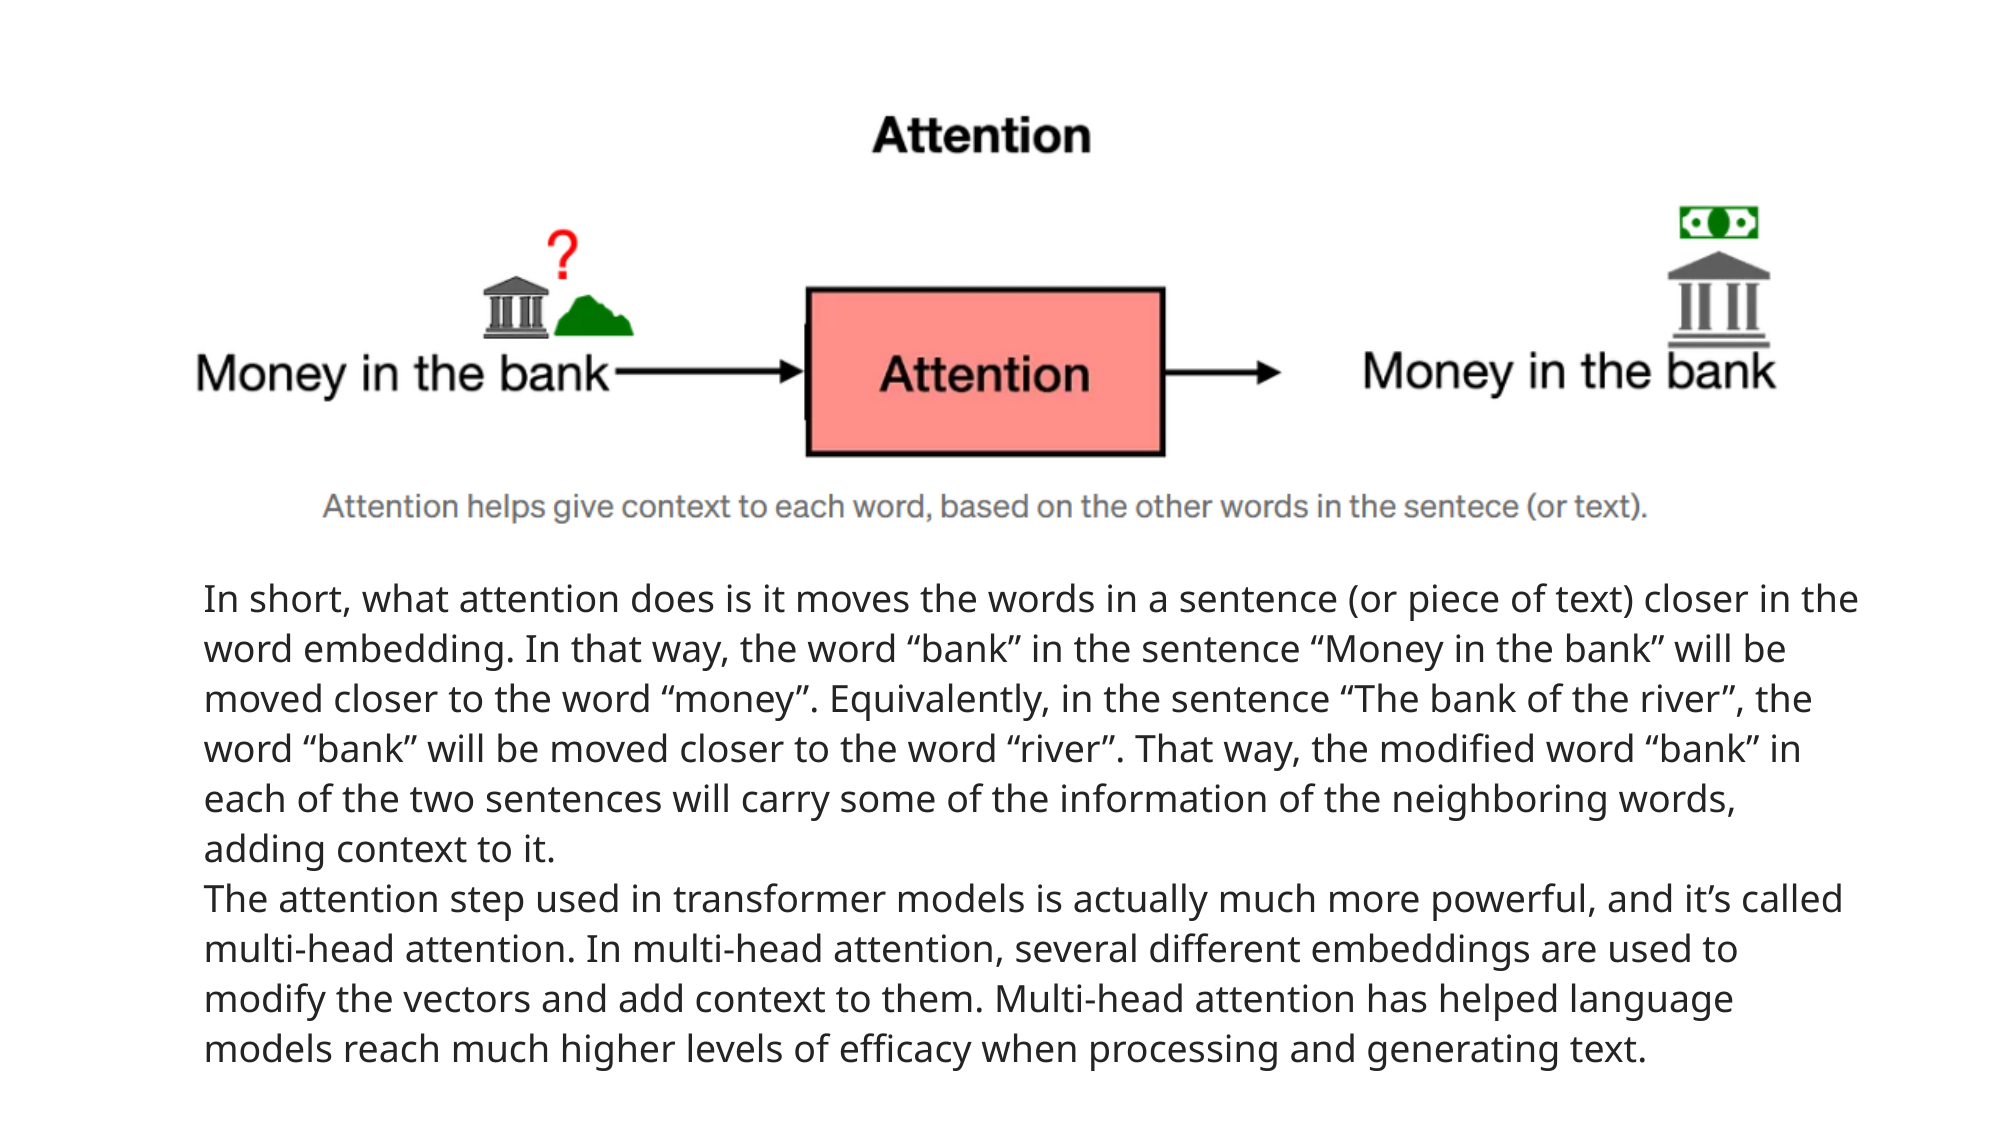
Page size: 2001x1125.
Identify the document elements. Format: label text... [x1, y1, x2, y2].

text_box In short, what attention does is it moves the words in a sentence (or piece of text) closer in the word embedding. In that way, the word “bank” in the sentence “Money in the bank” will be moved closer to the word “money”. Equivalently, in the sentence “The bank of the river”, the word “bank” will be moved closer to the word “river”. That way, the modified word “bank” in each of the two sentences will carry some of the information of the neighboring words, adding context to it. The attention step used in transformer models is actually much more powerful, and it’s called multi-head attention. In multi-head attention, several different embeddings are used to modify the vectors and add context to them. Multi-head attention has helped language models reach much higher levels of efficacy when processing and generating text. [188, 562, 1883, 1078]
picture [134, 13, 1813, 549]
